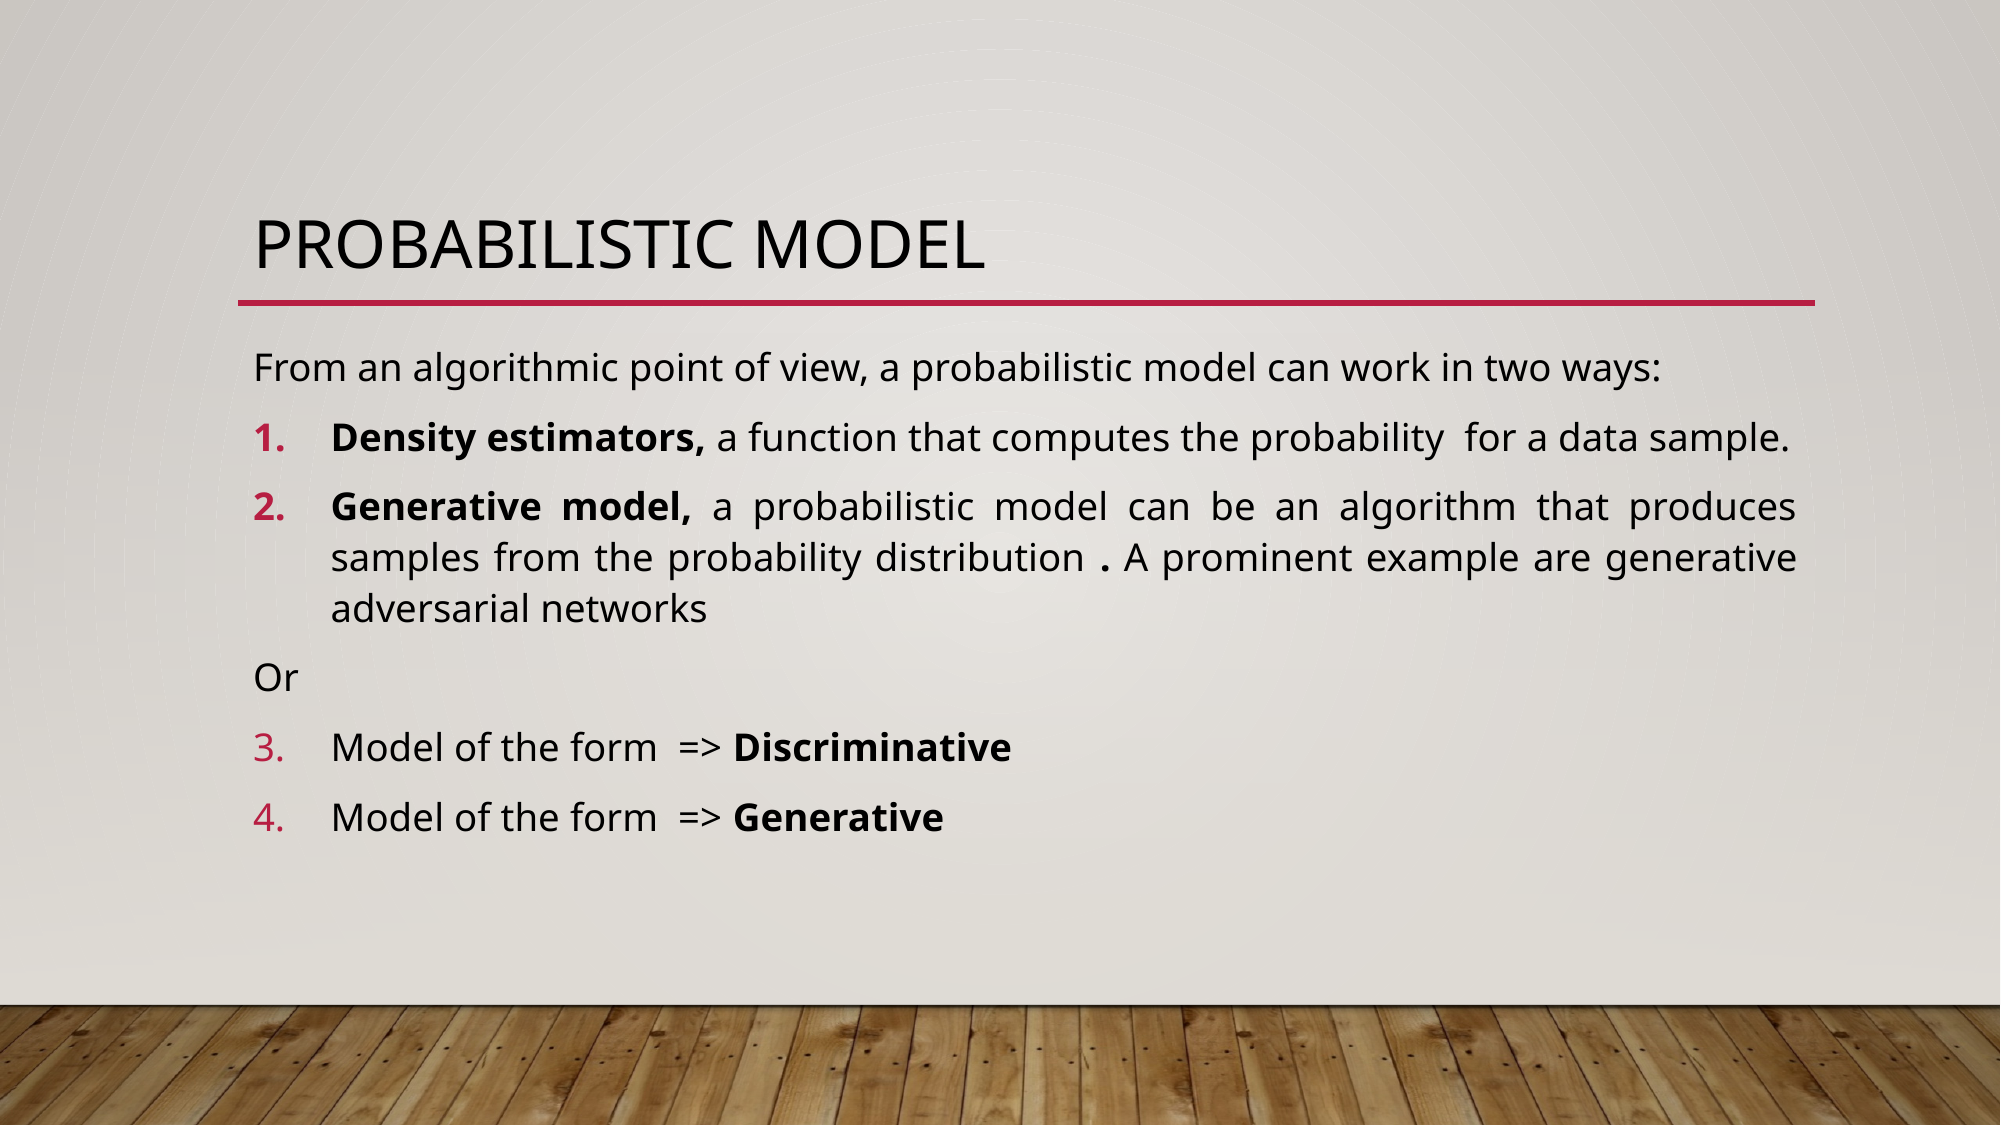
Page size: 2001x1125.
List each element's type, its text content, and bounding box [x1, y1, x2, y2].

picture [0, 1005, 2000, 1125]
title Probabilistic Model [238, 203, 1814, 376]
